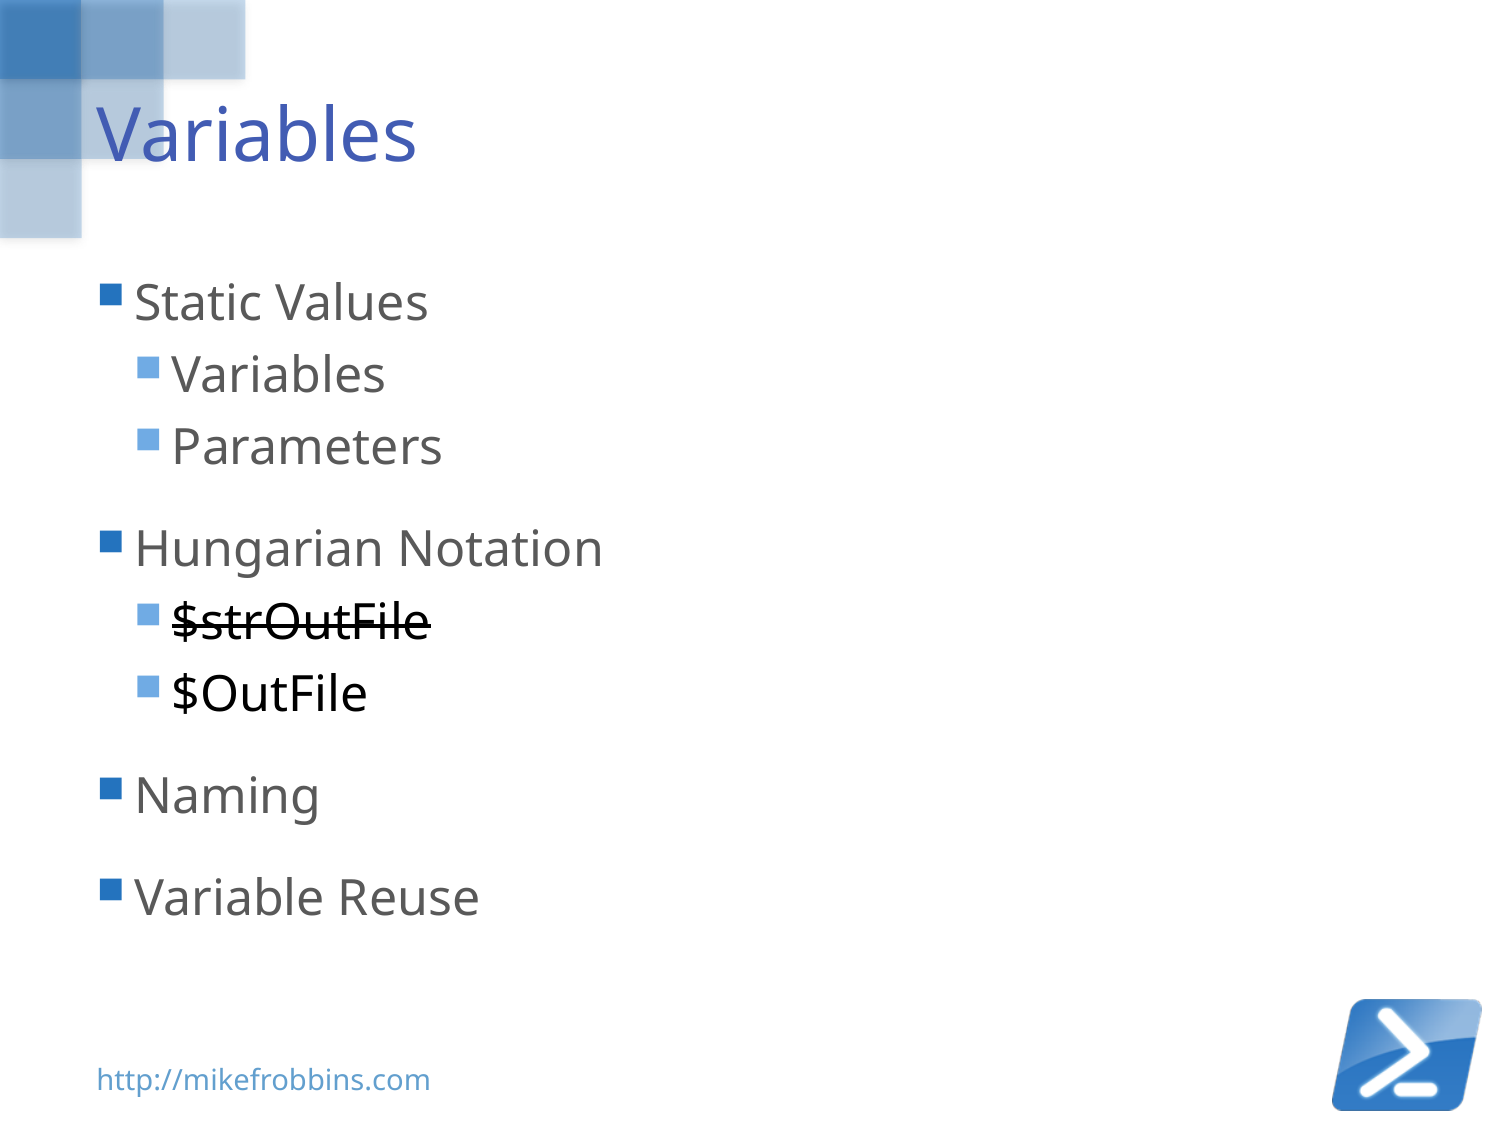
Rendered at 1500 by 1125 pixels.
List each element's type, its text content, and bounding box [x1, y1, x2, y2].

title Variables [81, 79, 1322, 262]
list Static Values Variables Parameters Hungarian Notation $strOutFile $OutFile Naming Variable Reuse [81, 262, 1322, 1005]
picture [1332, 999, 1482, 1111]
